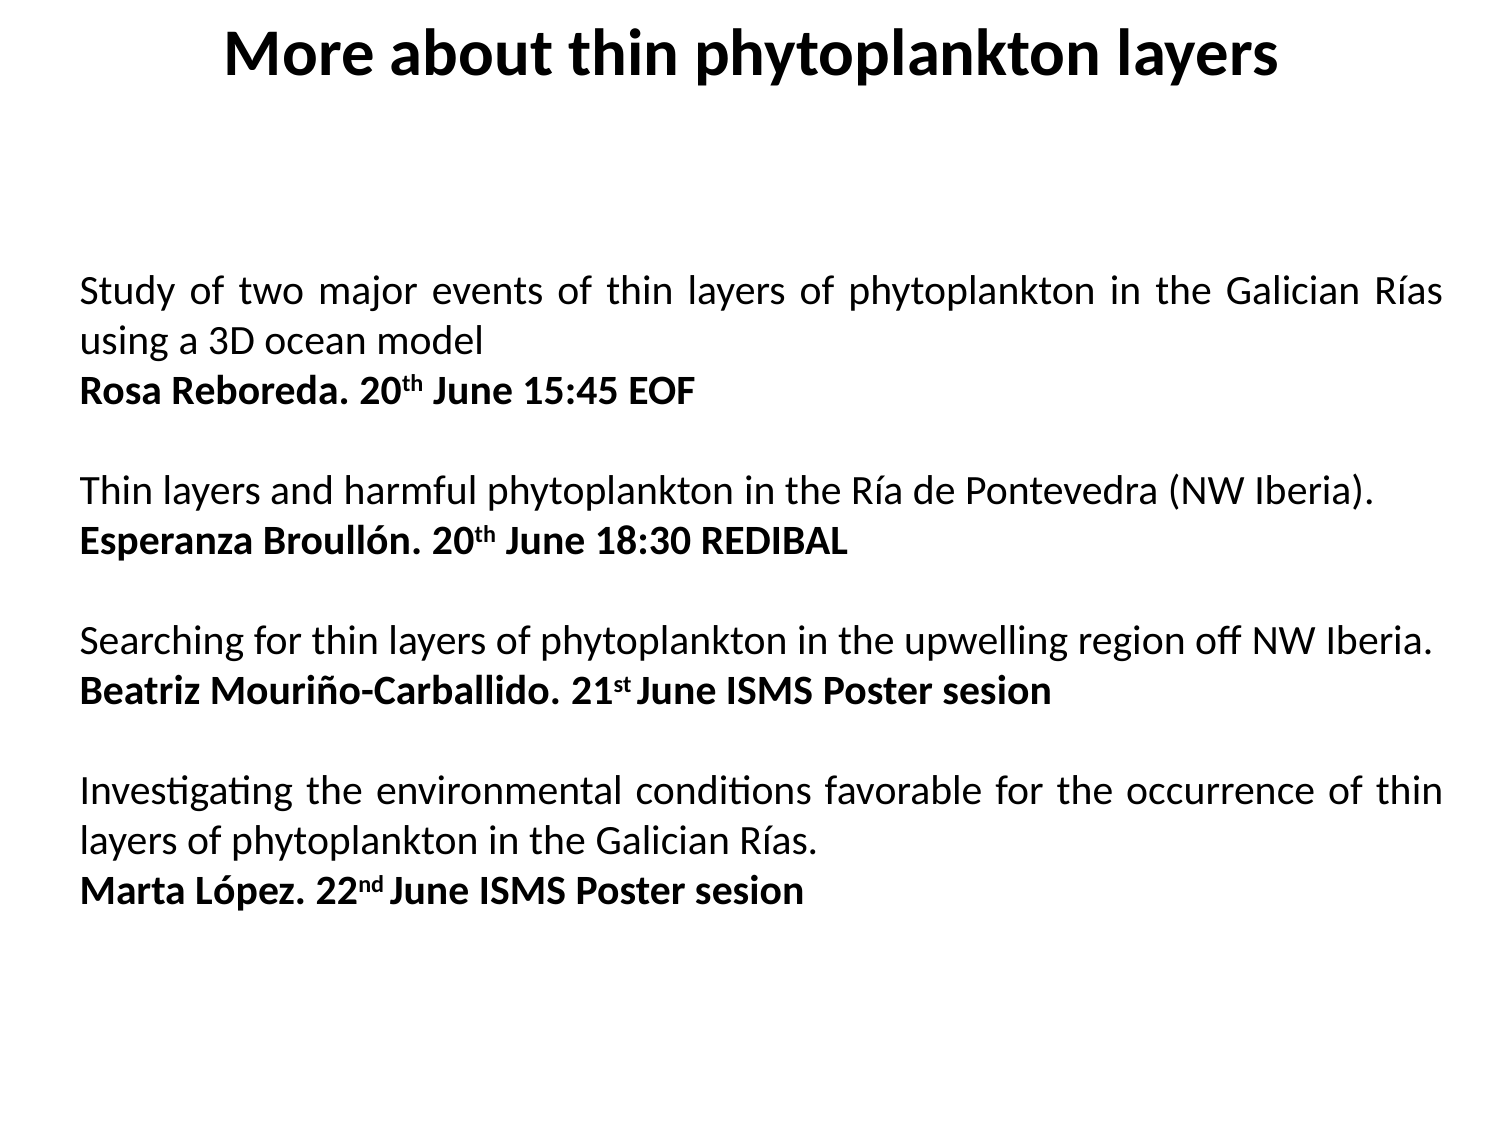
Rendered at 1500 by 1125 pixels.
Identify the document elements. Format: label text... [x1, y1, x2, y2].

text_box More about thin phytoplankton layers [1, 1, 1500, 97]
text_box Study of two major events of thin layers of phytoplankton in the Galician Rías using a 3D ocean model Rosa Reboreda. 20th June 15:45 EOF Thin layers and harmful phytoplankton in the Ría de Pontevedra (NW Iberia). Esperanza Broullón. 20th June 18:30 REDIBAL Searching for thin layers of phytoplankton in the upwelling region off NW Iberia. Beatriz Mouriño-Carballido. 21st June ISMS Poster sesion Investigating the environmental conditions favorable for the occurrence of thin layers of phytoplankton in the Galician Rías. Marta López. 22nd June ISMS Poster sesion [64, 255, 1459, 921]
